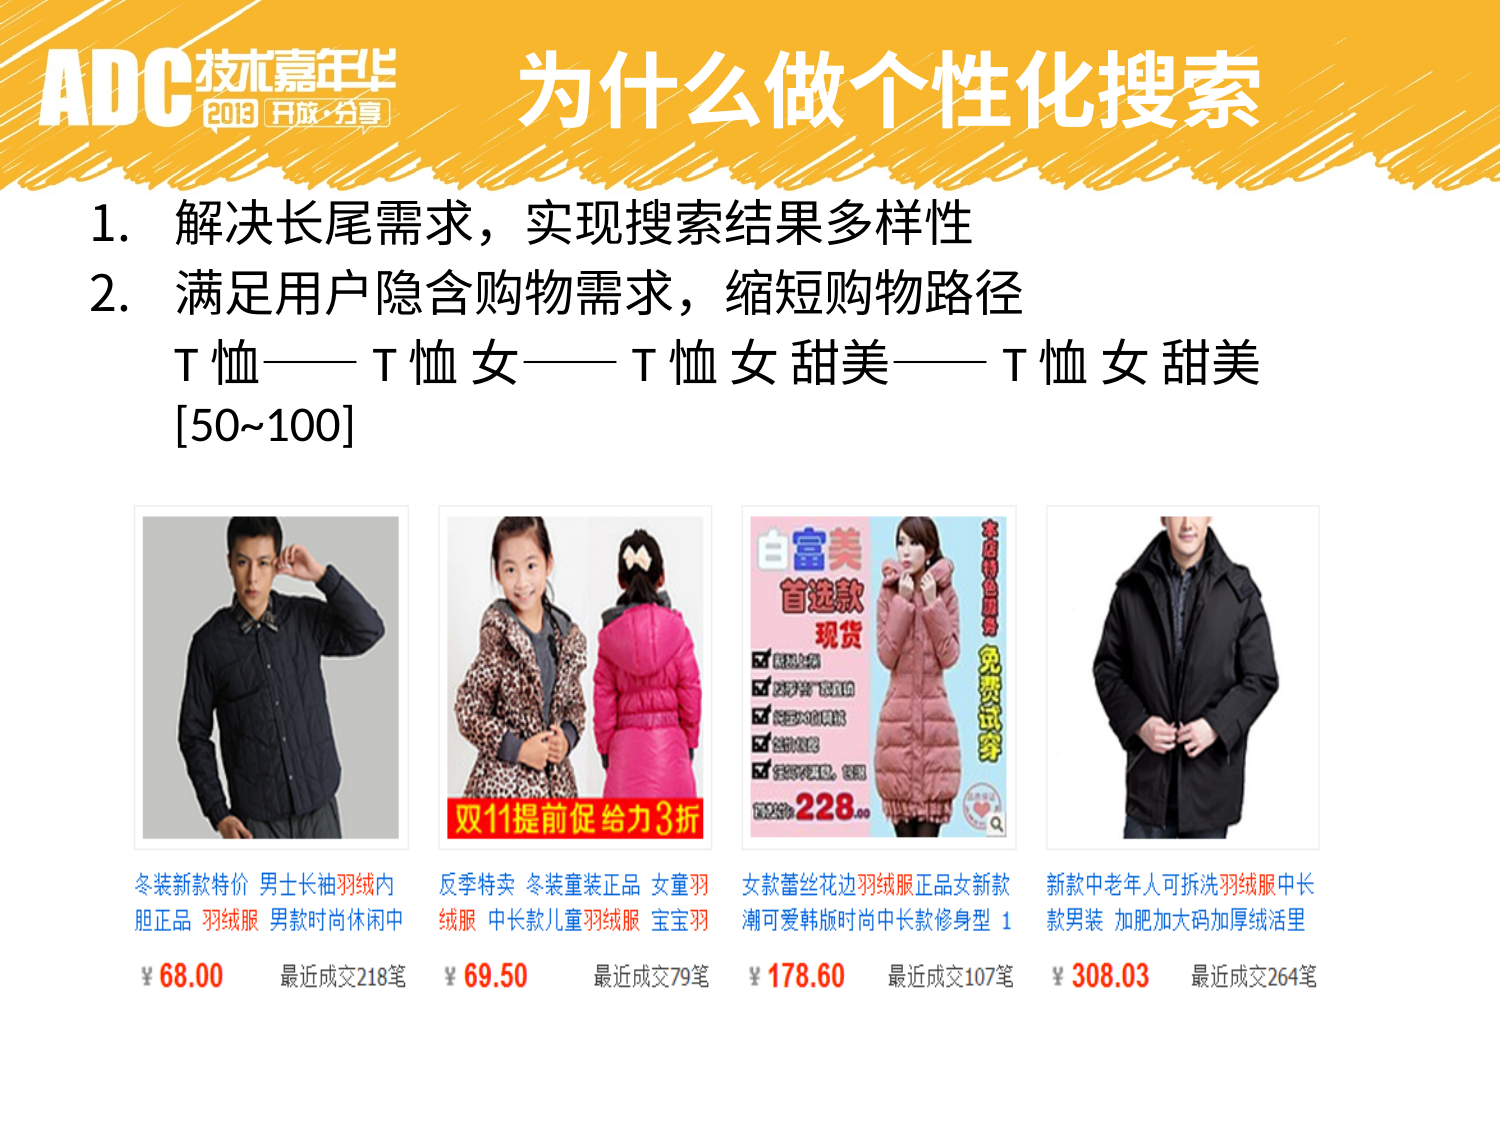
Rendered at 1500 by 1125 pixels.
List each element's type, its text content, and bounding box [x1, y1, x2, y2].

text_box 为什么做个性化搜索 [277, 30, 1500, 166]
text_box 解决长尾需求，实现搜索结果多样性 满足用户隐含购物需求，缩短购物路径 T恤——T恤 女——T恤 女 甜美——T恤 女 甜美 [50~100] [75, 184, 1471, 1094]
picture [0, 0, 1500, 1125]
